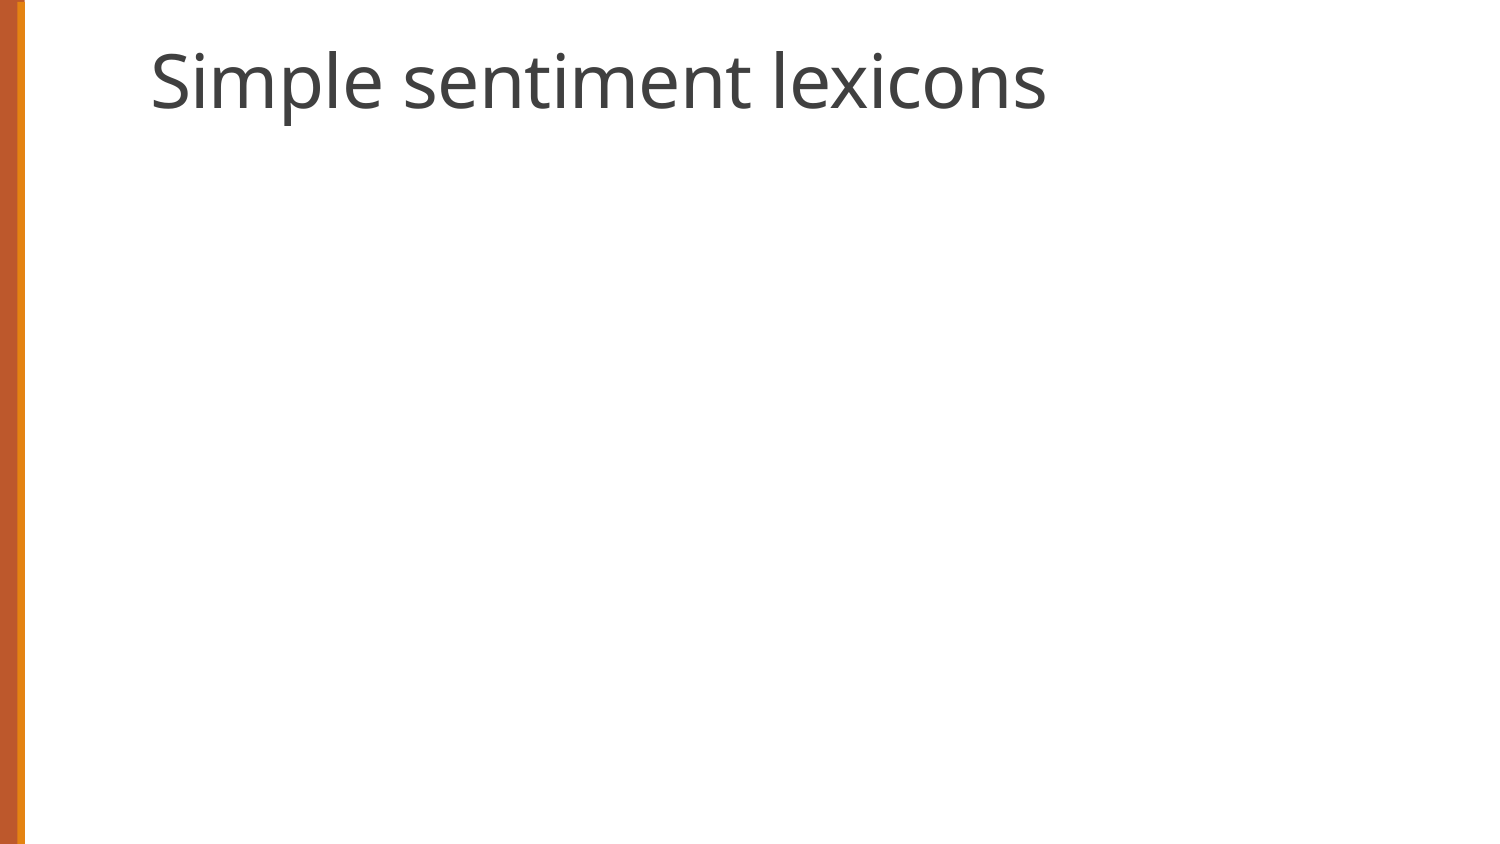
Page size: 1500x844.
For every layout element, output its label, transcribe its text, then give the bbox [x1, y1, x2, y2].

title Simple sentiment lexicons [135, 19, 1373, 132]
